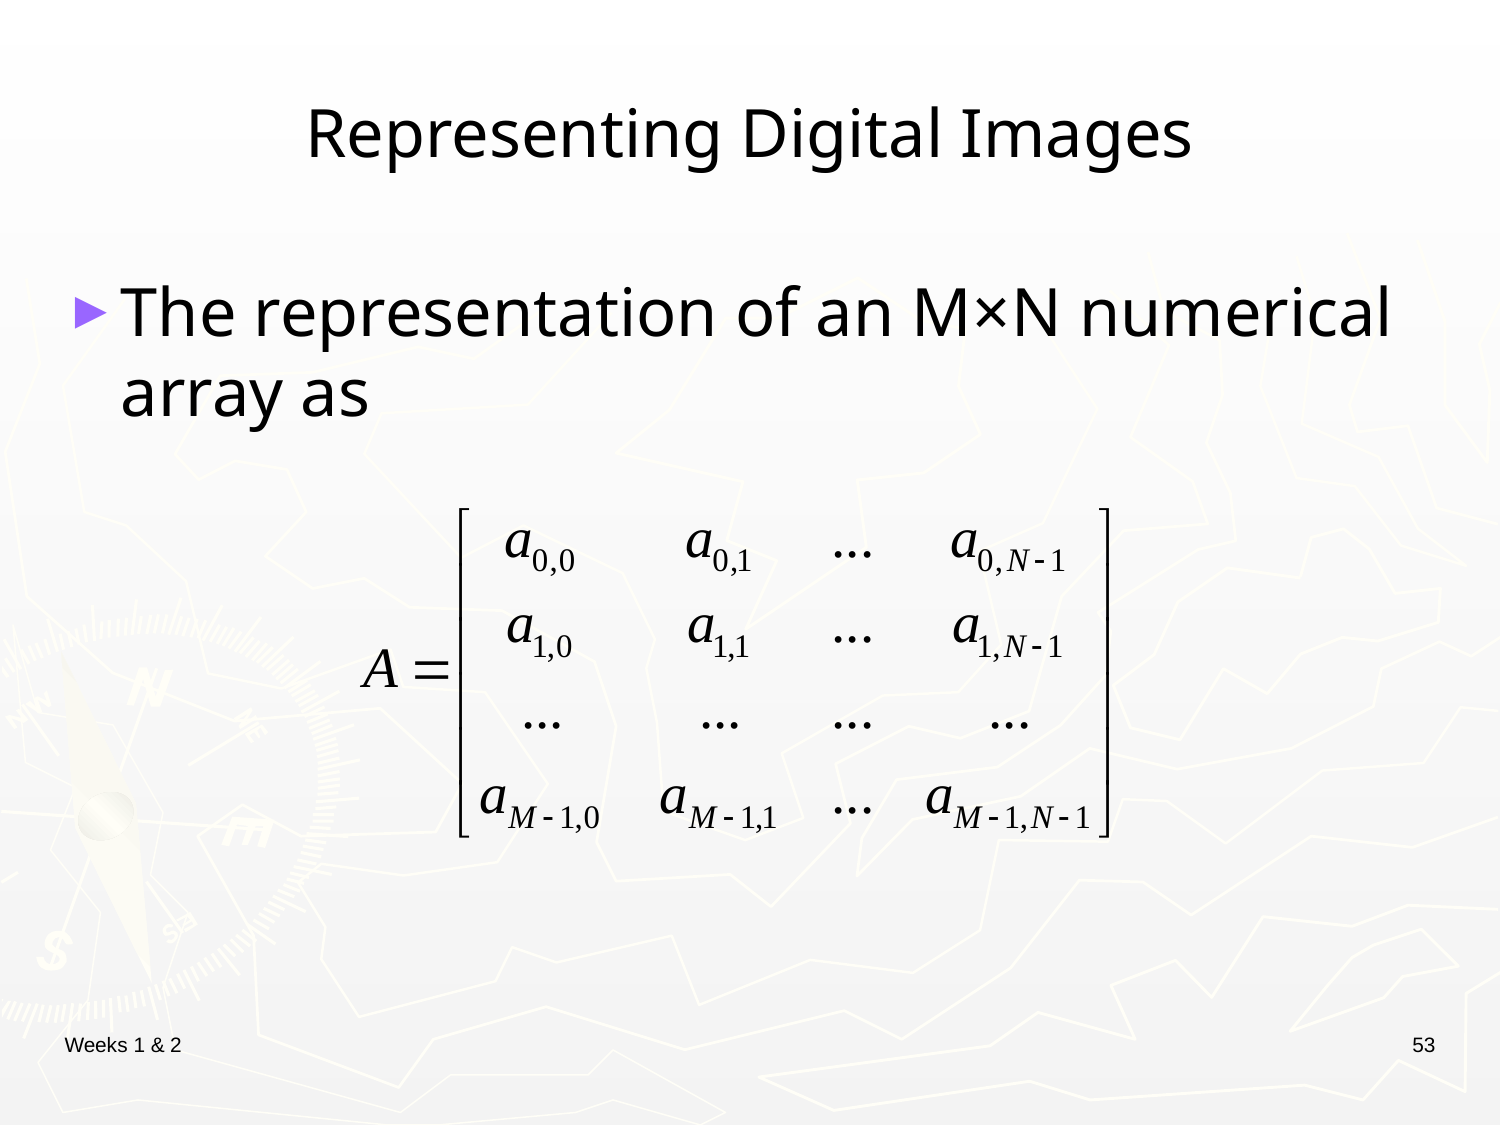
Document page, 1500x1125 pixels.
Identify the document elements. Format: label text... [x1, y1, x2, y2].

title Representing Digital Images [49, 37, 1451, 225]
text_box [350, 497, 1130, 850]
list The representation of an M×N numerical array as [49, 262, 1451, 1001]
slide_number Weeks 1 & 2 [49, 1024, 425, 1103]
slide_number 53 [1074, 1024, 1451, 1103]
